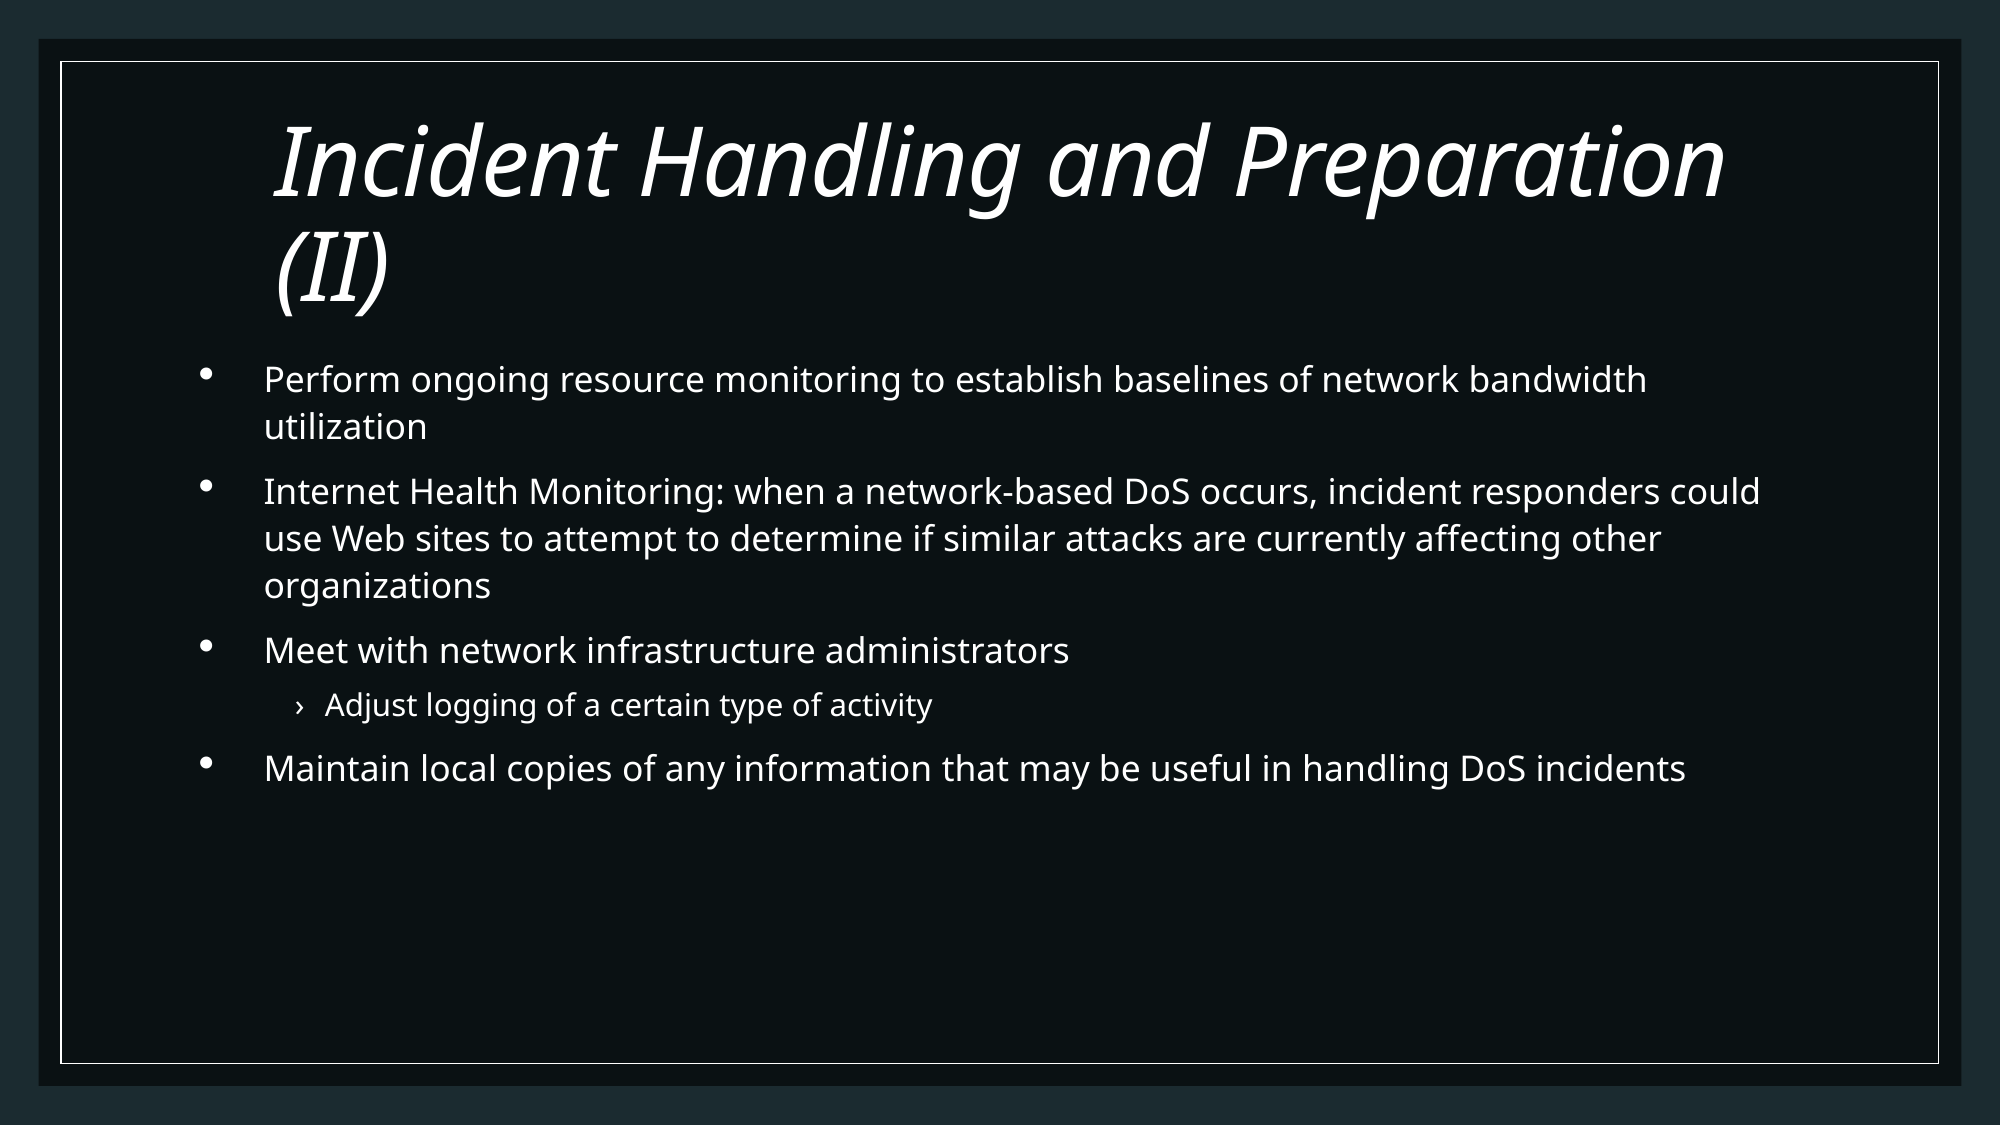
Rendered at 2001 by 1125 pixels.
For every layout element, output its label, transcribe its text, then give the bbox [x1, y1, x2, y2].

title Incident Handling and Preparation (II) [174, 105, 1825, 331]
list Perform ongoing resource monitoring to establish baselines of network bandwidth utilization Internet Health Monitoring: when a network-based DoS occurs, incident responders could use Web sites to attempt to determine if similar attacks are currently affecting other organizations Meet with network infrastructure administrators Adjust logging of a certain type of activity Maintain local copies of any information that may be useful in handling DoS incidents [174, 345, 1825, 977]
